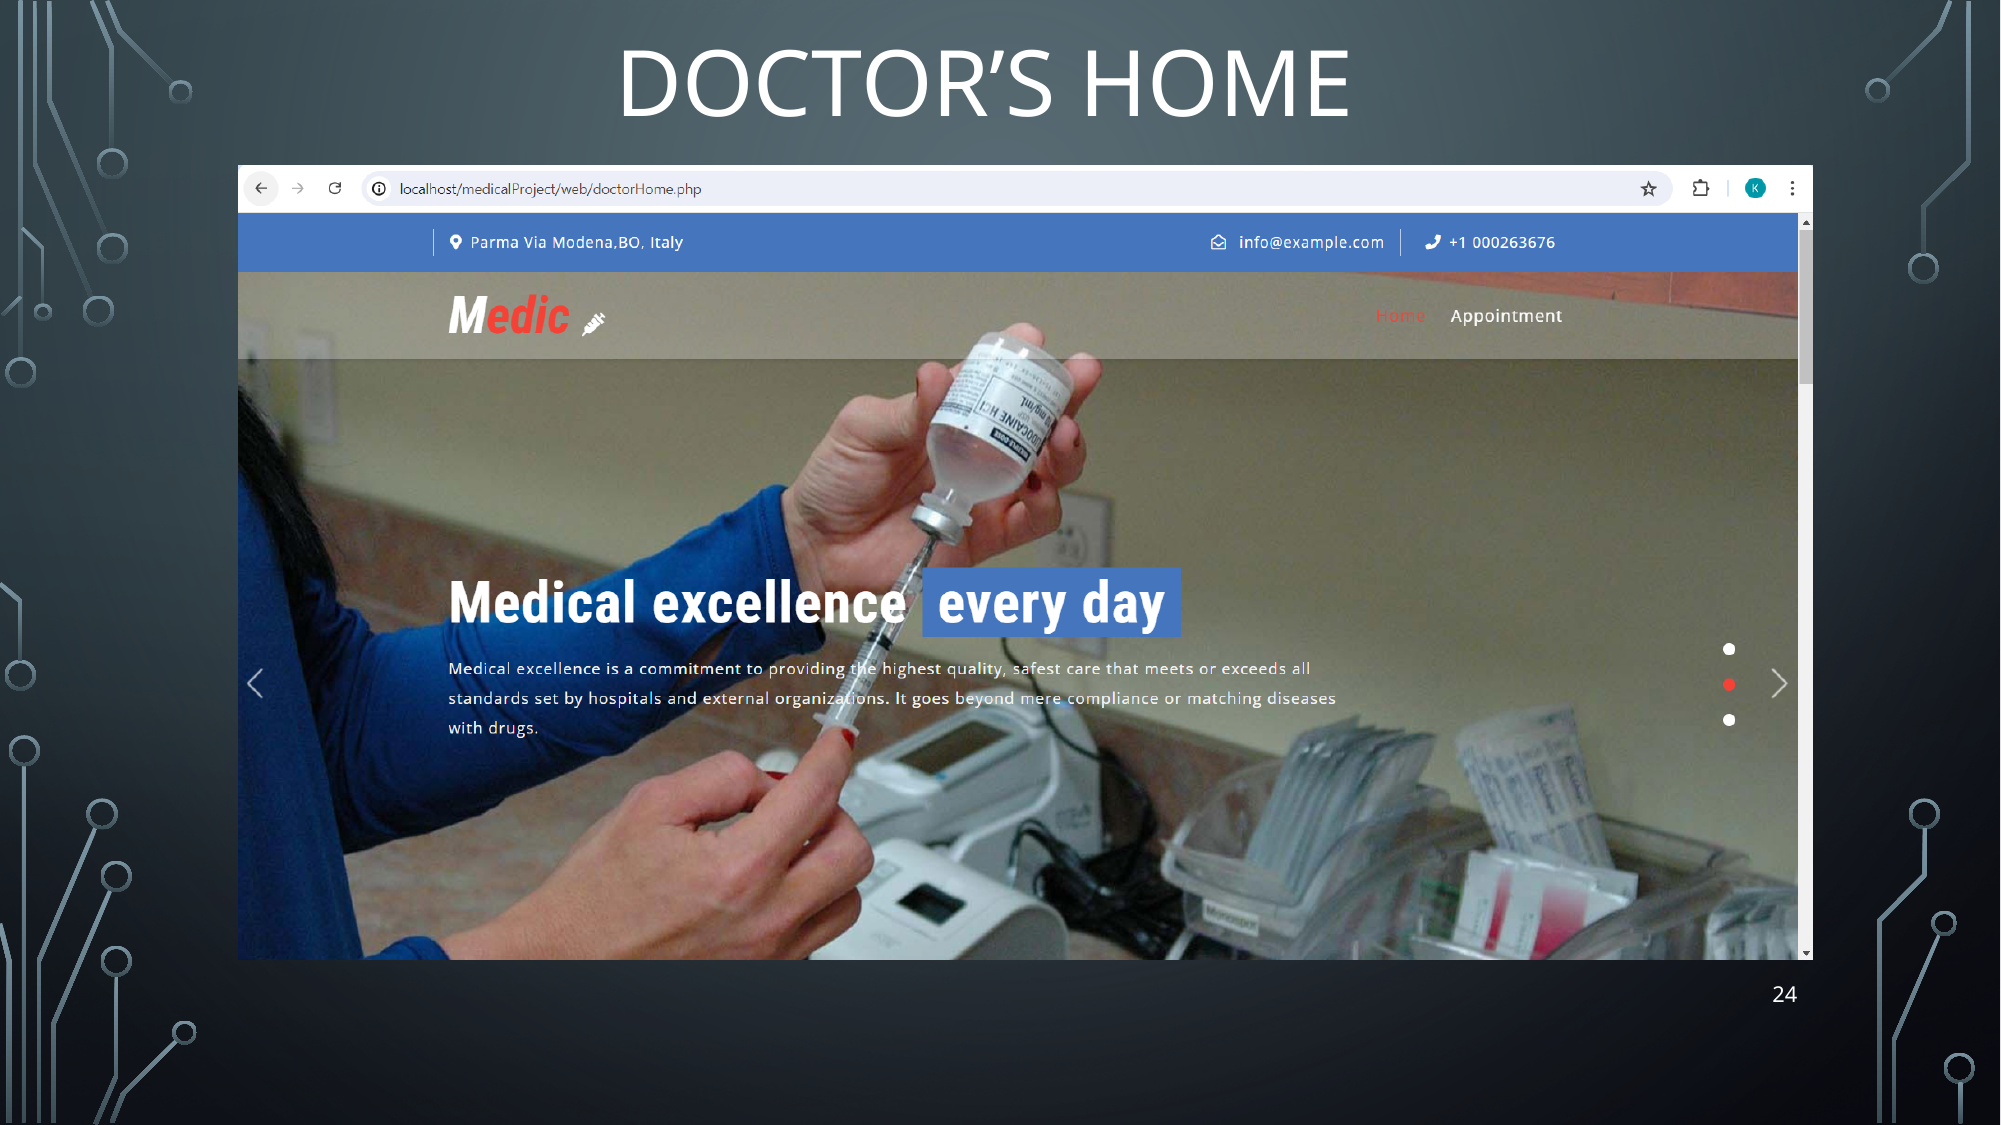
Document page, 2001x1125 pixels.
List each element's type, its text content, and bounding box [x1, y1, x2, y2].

slide_number 24 [1685, 965, 1813, 1025]
picture [237, 165, 1813, 960]
title DOCTOR’S HOME [197, 0, 1772, 175]
